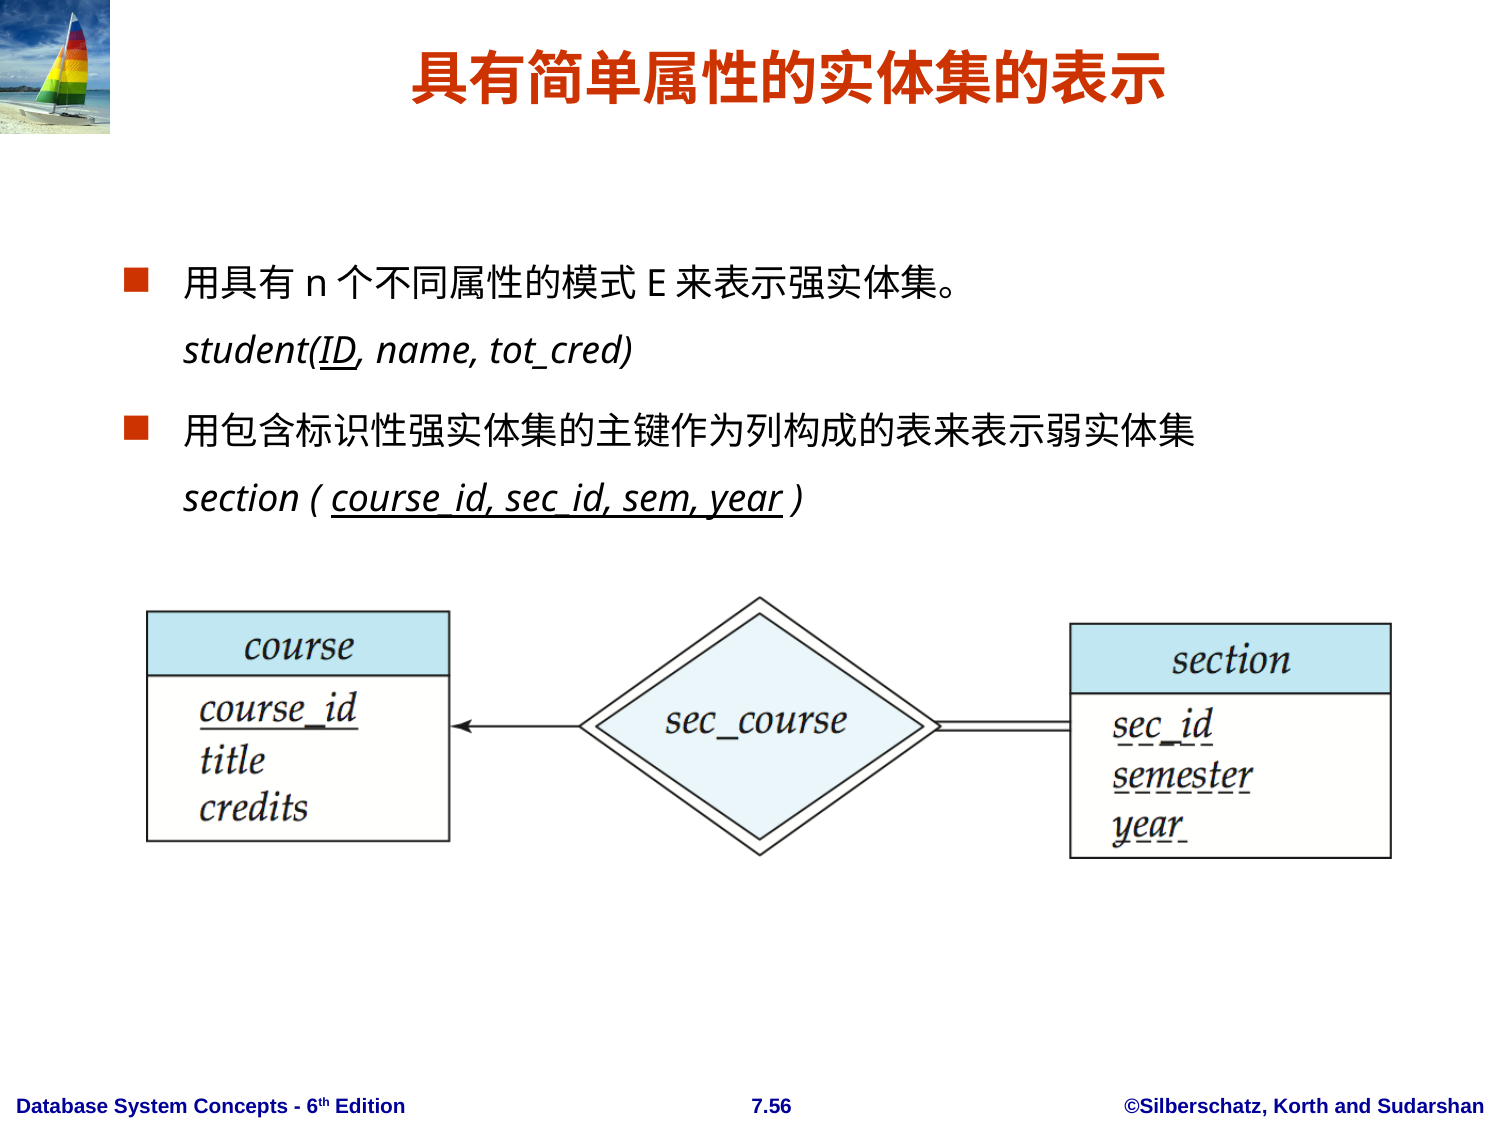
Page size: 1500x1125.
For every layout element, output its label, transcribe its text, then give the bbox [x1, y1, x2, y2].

picture [146, 594, 1395, 859]
picture [0, 0, 110, 134]
list 用具有n个不同属性的模式E来表示强实体集。 student(ID, name, tot_cred) 用包含标识性强实体集的主键作为列构成的表来表示弱实体集 section ( course_id, sec_id, sem, year ) [111, 228, 1438, 825]
title 具有简单属性的实体集的表示 [126, 19, 1451, 120]
